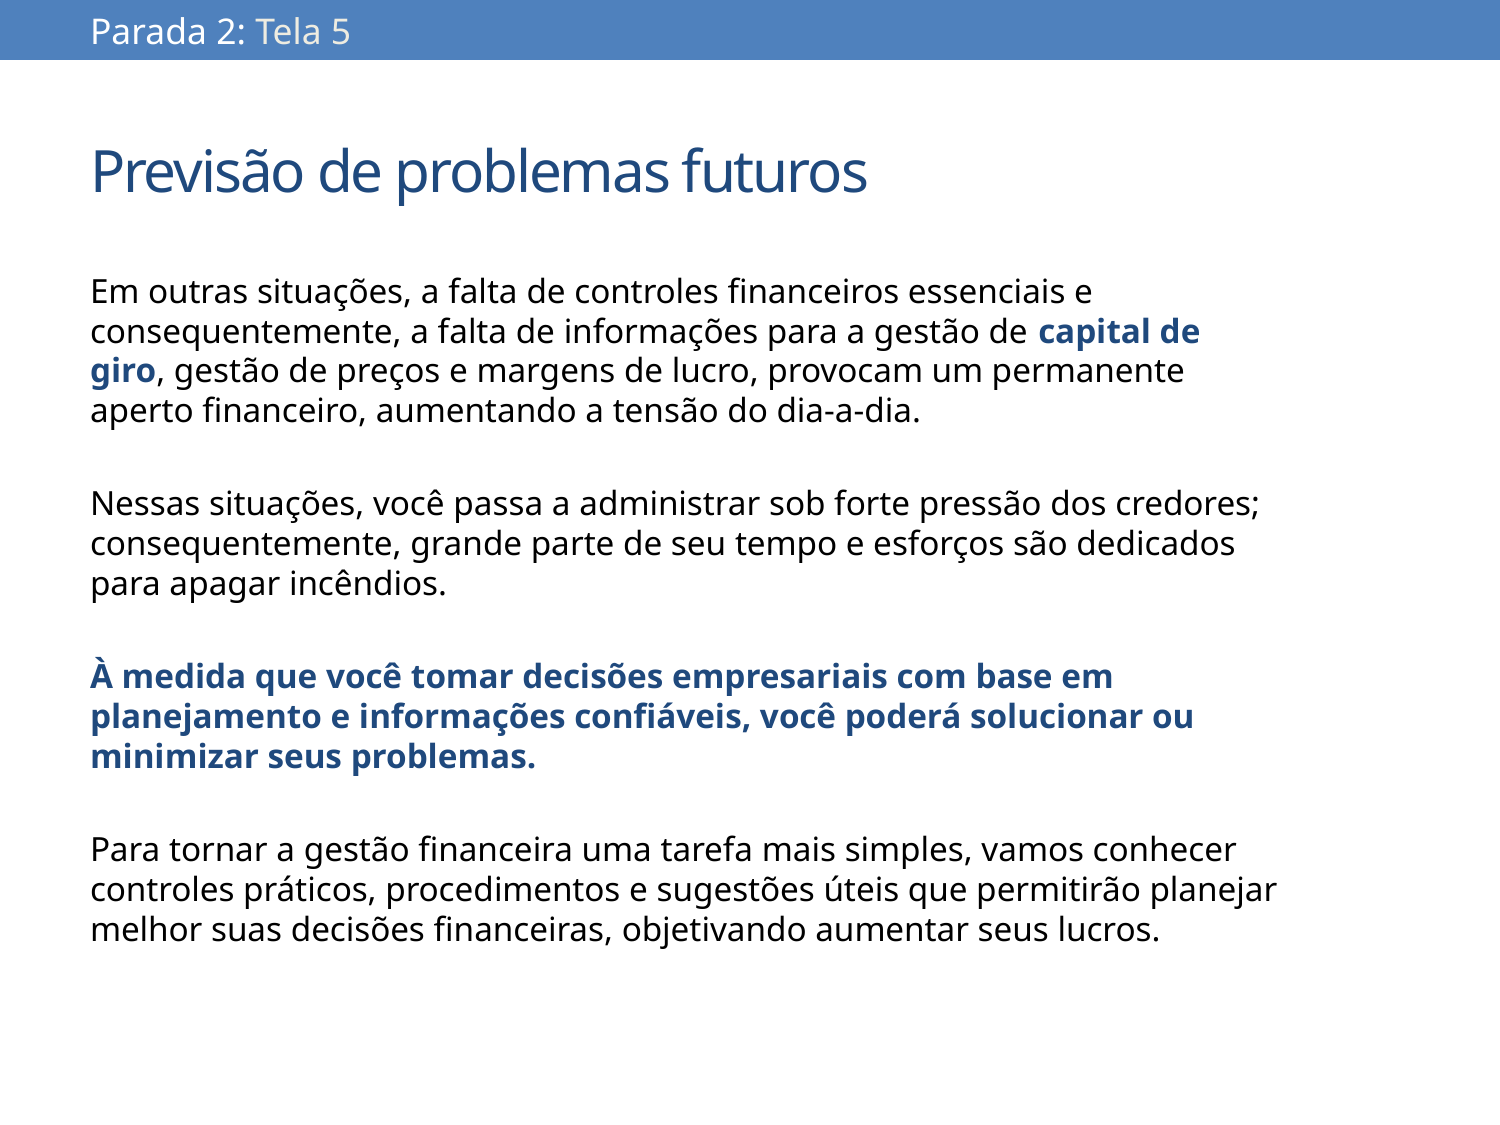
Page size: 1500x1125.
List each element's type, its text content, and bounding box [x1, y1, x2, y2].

title Previsão de problemas futuros [75, 87, 1425, 250]
list Em outras situações, a falta de controles financeiros essenciais e consequentemente, a falta de informações para a gestão de capital de giro, gestão de preços e margens de lucro, provocam um permanente aperto financeiro, aumentando a tensão do dia-a-dia. Nessas situações, você passa a administrar sob forte pressão dos credores; consequentemente, grande parte de seu tempo e esforços são dedicados para apagar incêndios. À medida que você tomar decisões empresariais com base em planejamento e informações confiáveis, você poderá solucionar ou minimizar seus problemas. Para tornar a gestão financeira uma tarefa mais simples, vamos conhecer controles práticos, procedimentos e sugestões úteis que permitirão planejar melhor suas decisões financeiras, objetivando aumentar seus lucros. [75, 262, 1297, 1063]
text_box Parada 2: Tela 5 [74, 1, 1425, 59]
